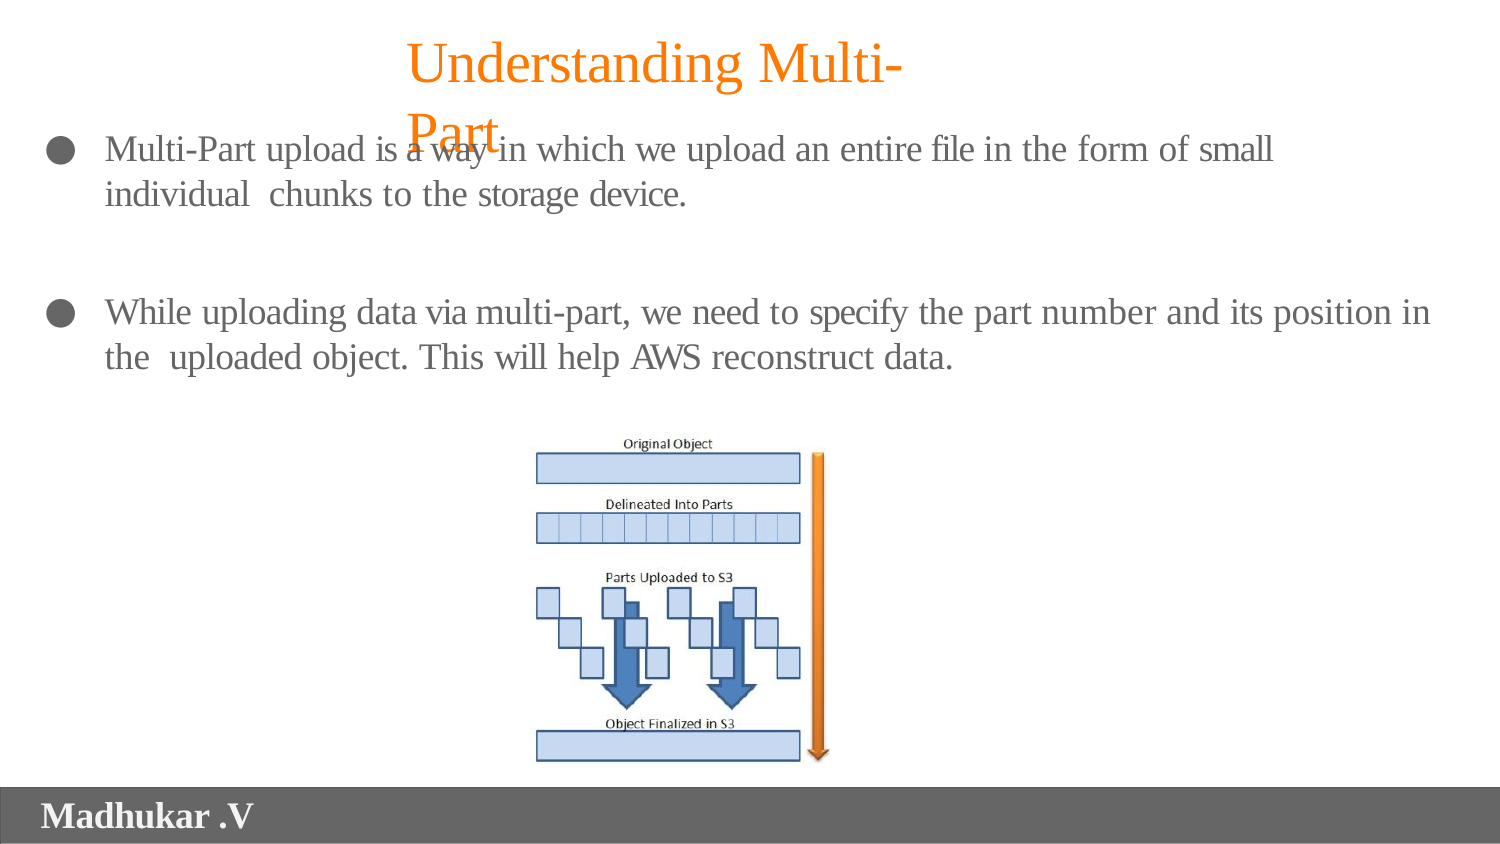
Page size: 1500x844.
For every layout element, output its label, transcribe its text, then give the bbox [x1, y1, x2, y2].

text_box Multi-Part upload is a way in which we upload an entire file in the form of small individual chunks to the storage device. While uploading data via multi-part, we need to specify the part number and its position in the uploaded object. This will help AWS reconstruct data. [42, 122, 1450, 378]
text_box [0, 786, 1500, 844]
title Understanding Multi-Part [404, 21, 994, 122]
picture [529, 432, 830, 764]
